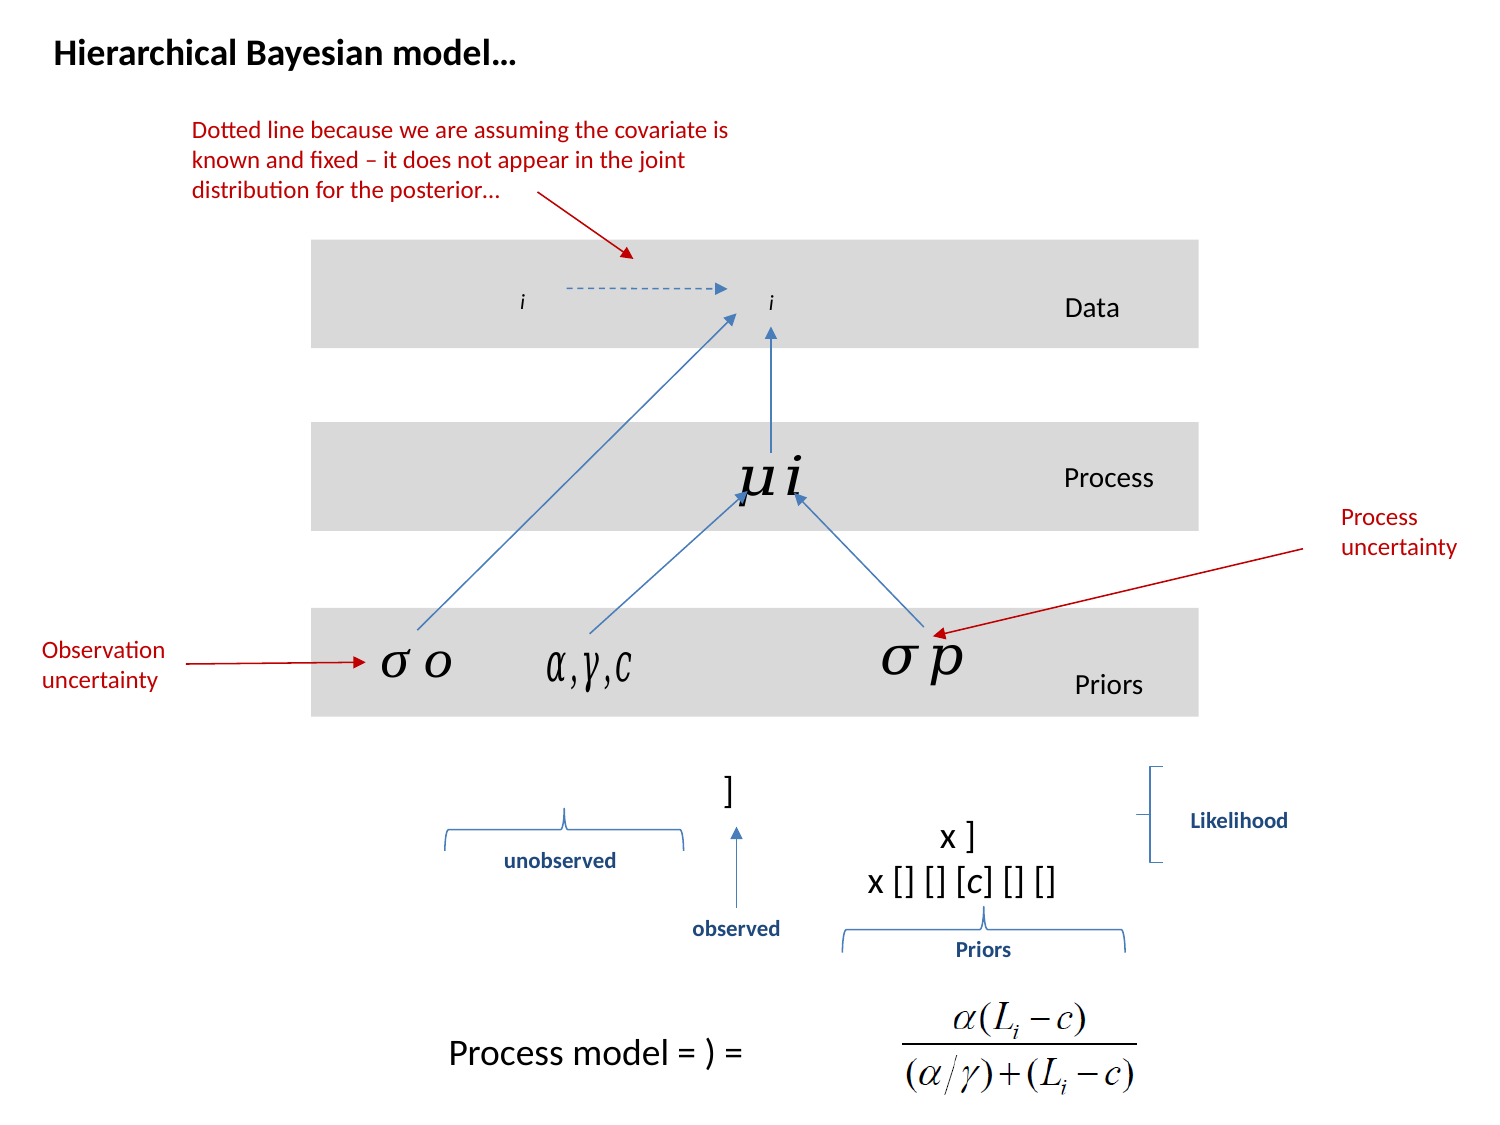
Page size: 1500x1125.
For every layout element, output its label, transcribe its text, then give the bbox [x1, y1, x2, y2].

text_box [932, 548, 1304, 637]
text_box [444, 807, 685, 851]
text_box Process uncertainty [1326, 492, 1475, 568]
picture [895, 987, 1151, 1113]
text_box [589, 490, 748, 634]
text_box [841, 928, 902, 953]
text_box [309, 606, 1201, 719]
text_box [309, 237, 1201, 350]
text_box Process [1023, 451, 1195, 501]
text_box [537, 191, 634, 260]
text_box Priors [902, 927, 1065, 970]
text_box unobserved [478, 838, 642, 881]
text_box observed [655, 906, 818, 949]
text_box Hierarchical Bayesian model… [38, 20, 1450, 80]
text_box [741, 420, 1201, 533]
text_box Likelihood [1158, 797, 1321, 841]
text_box Data [1023, 280, 1162, 331]
text_box Priors [1023, 657, 1195, 708]
text_box [309, 420, 411, 533]
text_box Observation uncertainty [27, 626, 209, 701]
text_box Dotted line because we are assuming the covariate is known and fixed – it does not appear in the joint distribution for the posterior… [177, 106, 748, 212]
text_box [1065, 928, 1126, 953]
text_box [185, 661, 366, 665]
text_box [1135, 766, 1164, 863]
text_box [417, 313, 737, 631]
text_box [793, 492, 925, 628]
text_box [980, 905, 987, 927]
